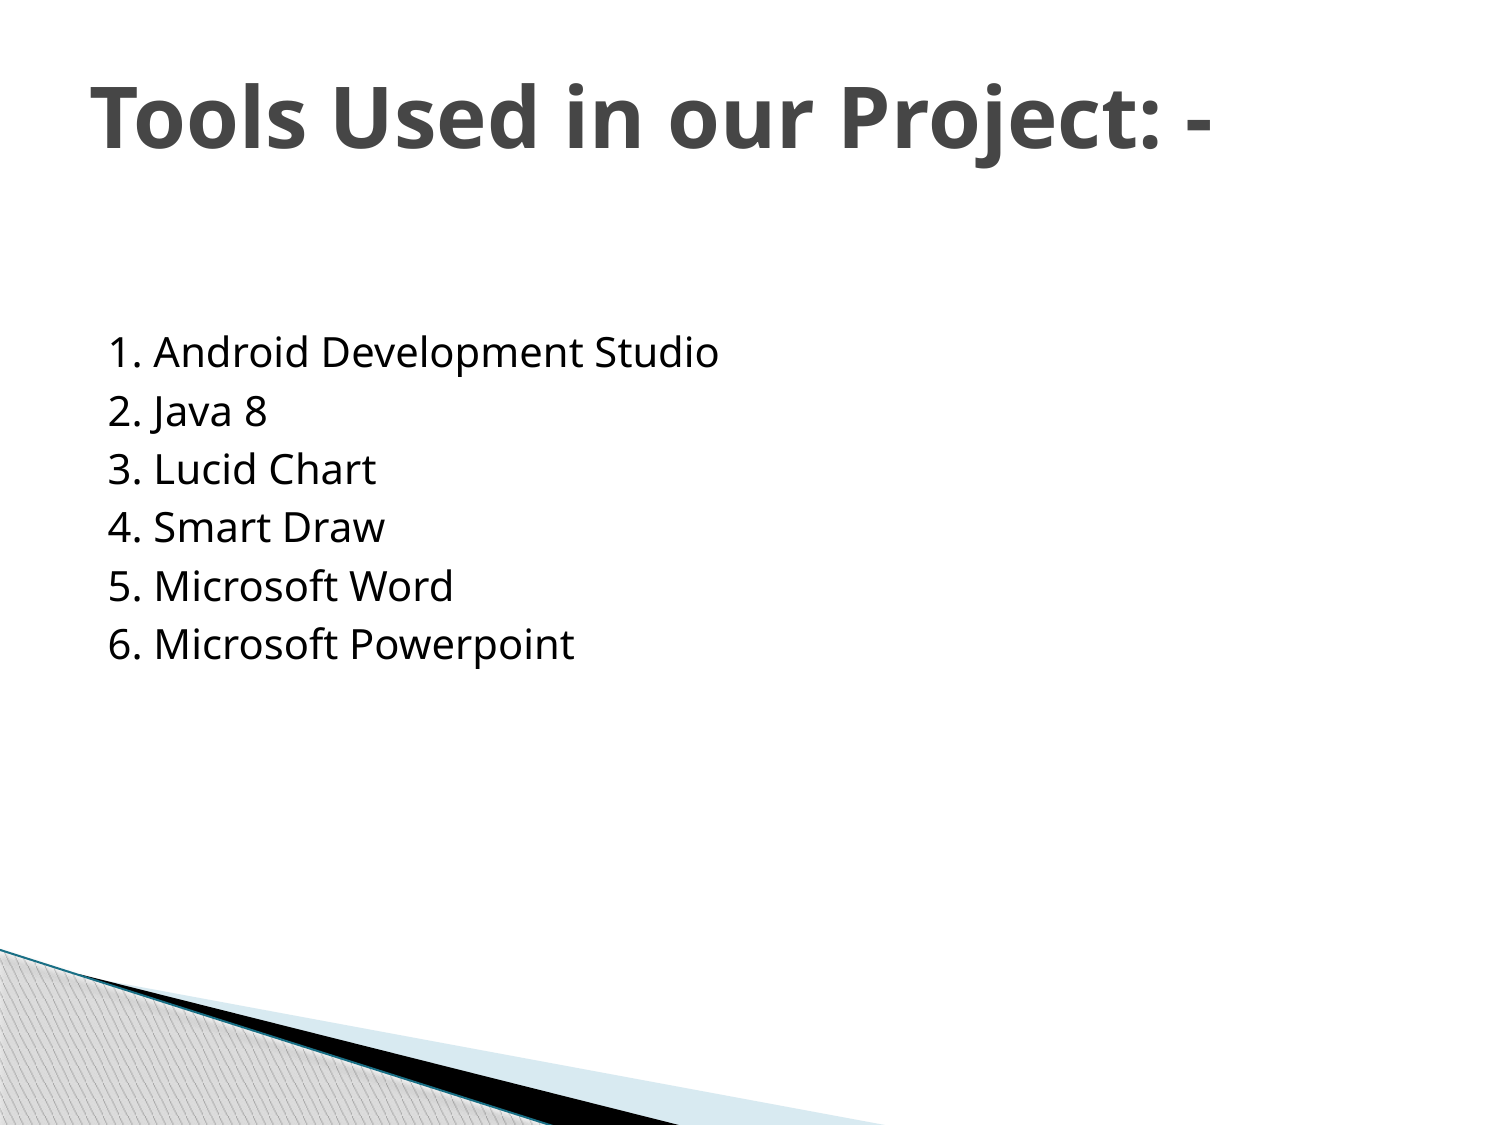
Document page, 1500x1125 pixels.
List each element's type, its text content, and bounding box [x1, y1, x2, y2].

title Tools Used in our Project: - [75, 45, 1425, 185]
list 1. Android Development Studio 2. Java 8 3. Lucid Chart 4. Smart Draw 5. Microsoft Word 6. Microsoft Powerpoint [75, 243, 1425, 986]
